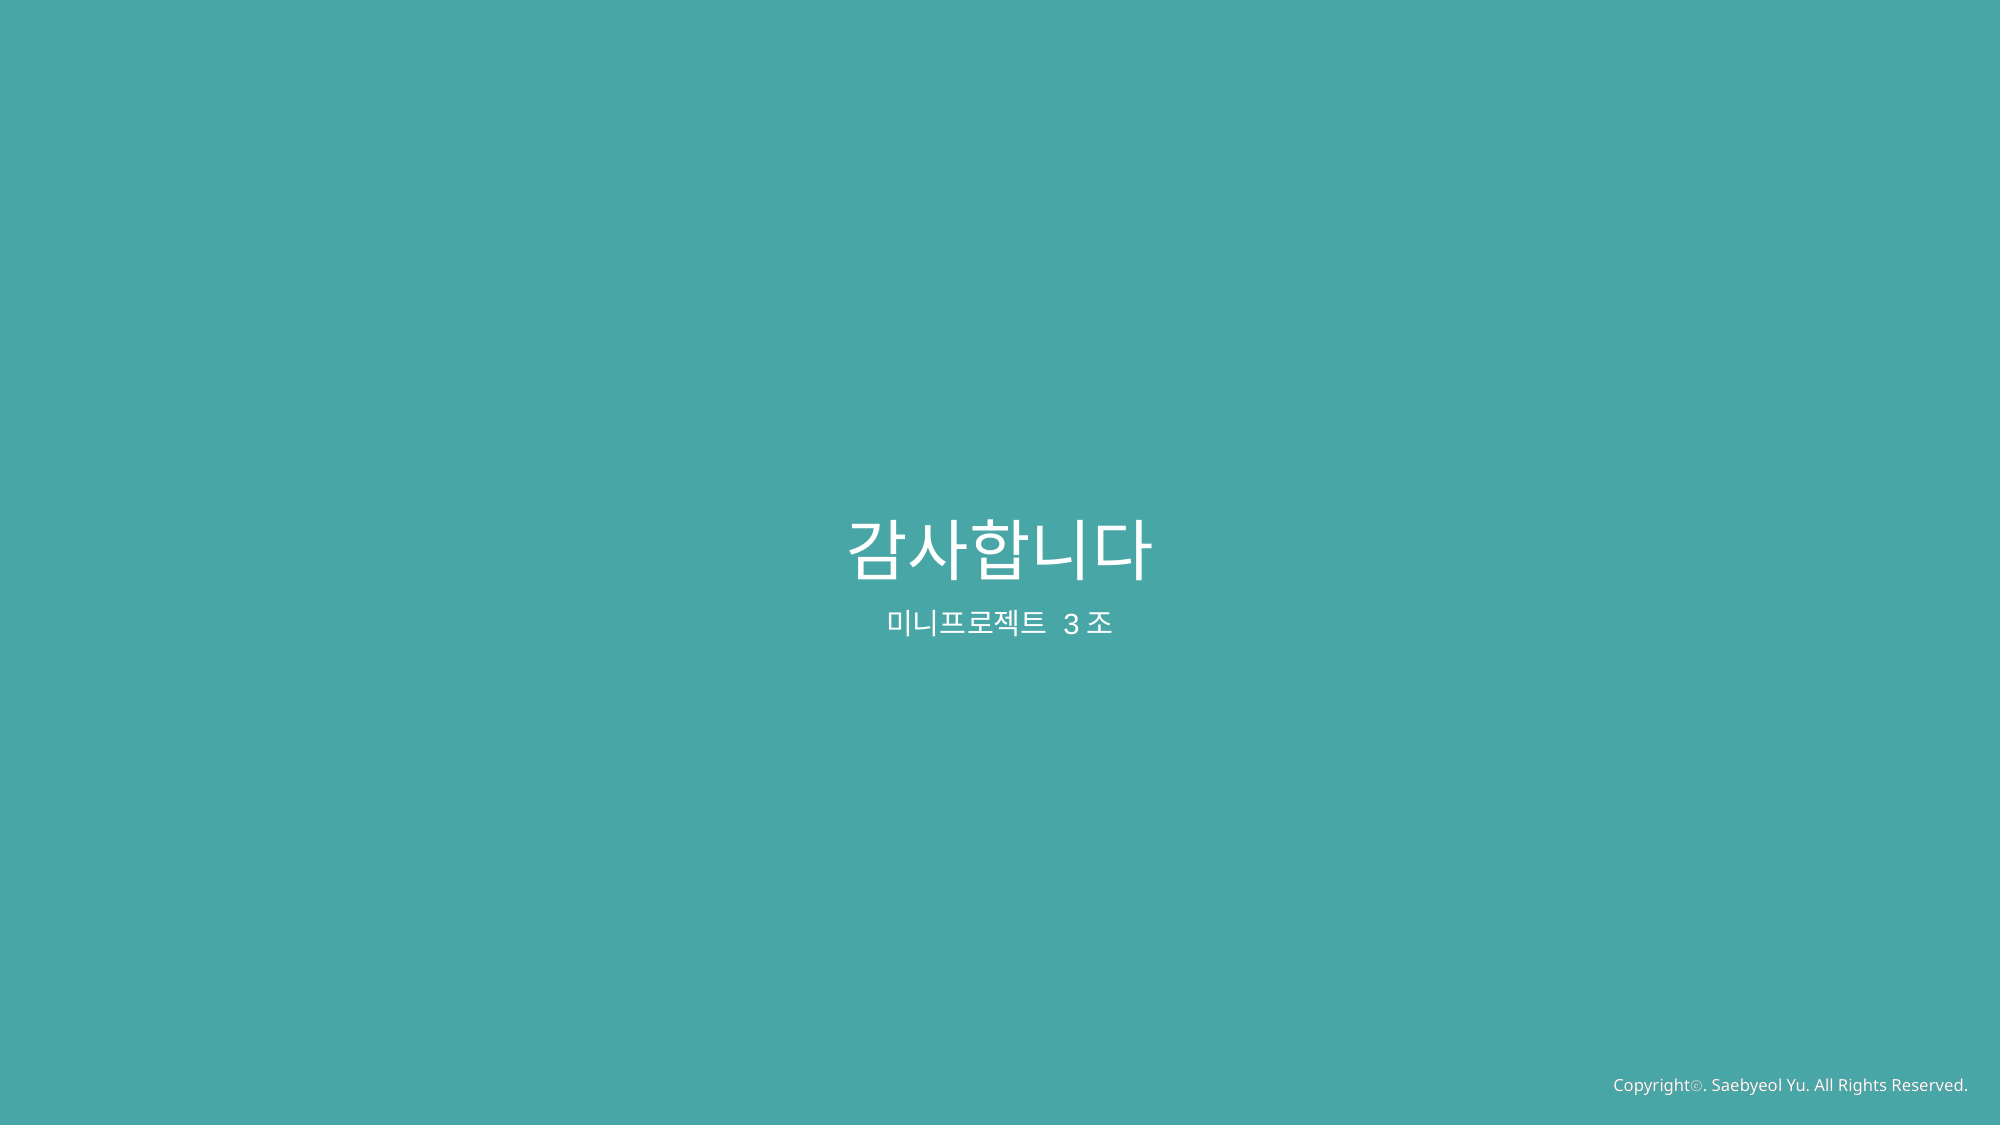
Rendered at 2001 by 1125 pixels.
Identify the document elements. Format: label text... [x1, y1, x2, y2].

text_box 미니프로젝트 3조 [871, 597, 1129, 648]
text_box 감사합니다 [831, 501, 1169, 597]
text_box Copyrightⓒ. Saebyeol Yu. All Rights Reserved. [1598, 1067, 1984, 1102]
